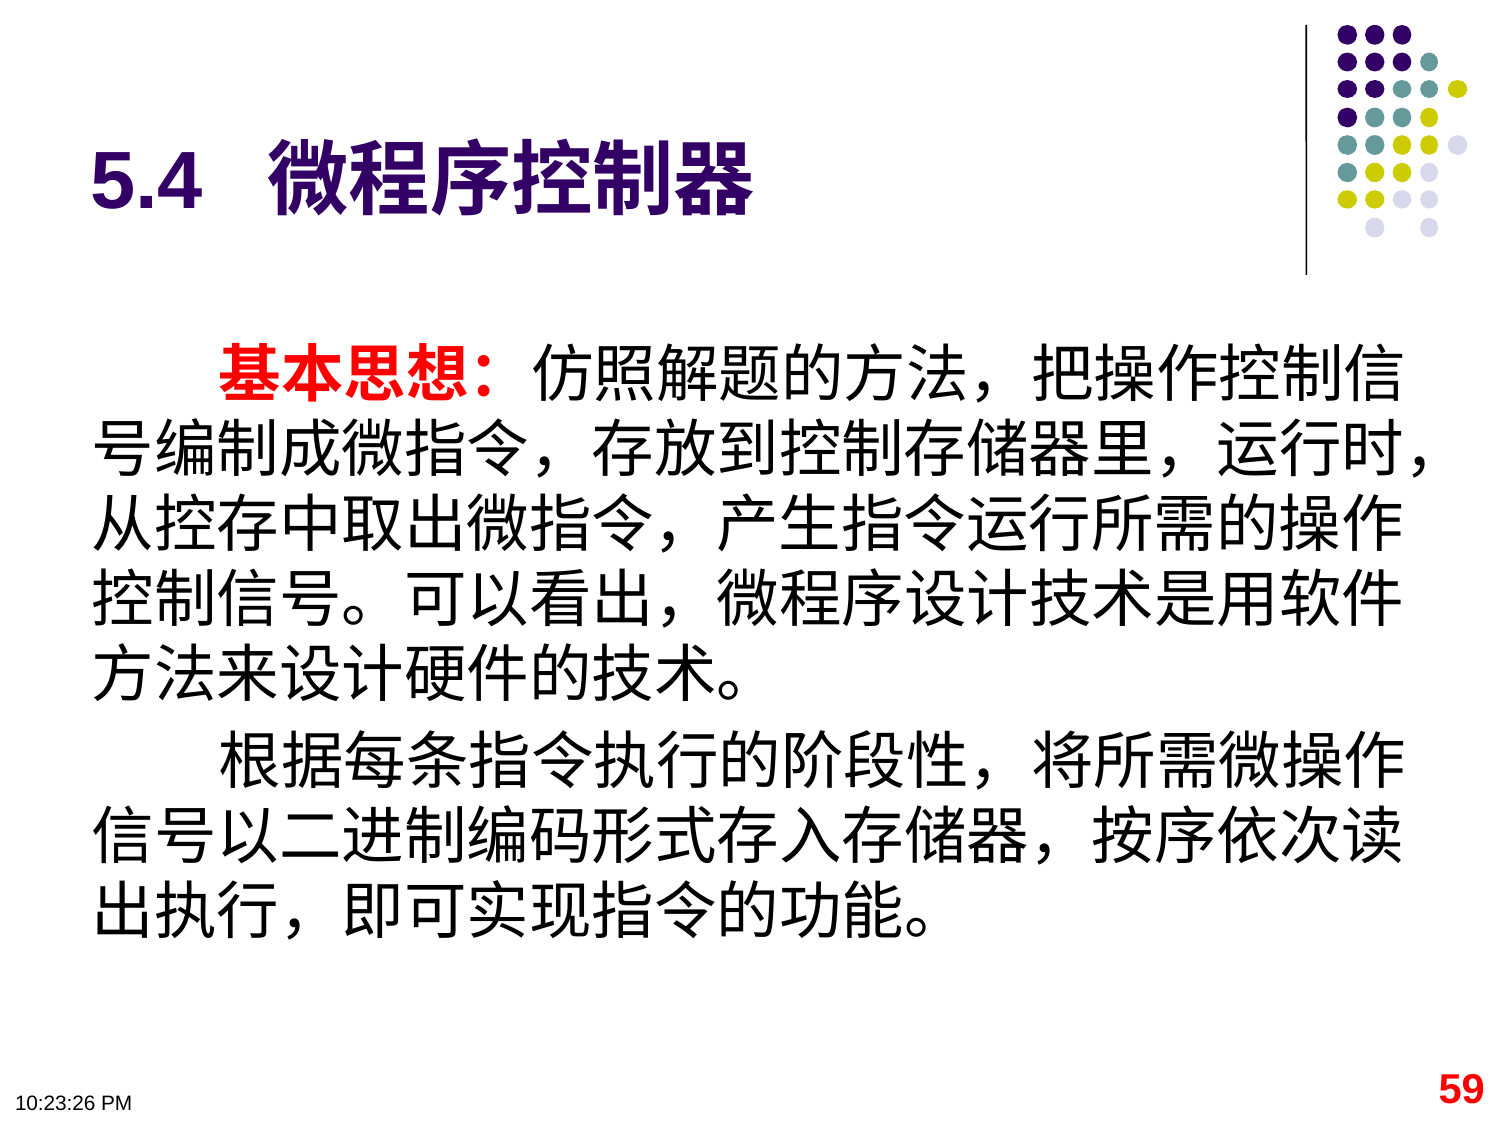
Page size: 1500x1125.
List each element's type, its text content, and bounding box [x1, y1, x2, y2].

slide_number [0, 1081, 351, 1125]
list 基本思想：仿照解题的方法，把操作控制信号编制成微指令，存放到控制存储器里，运行时，从控存中取出微指令，产生指令运行所需的操作控制信号。可以看出，微程序设计技术是用软件方法来设计硬件的技术。 根据每条指令执行的阶段性，将所需微操作信号以二进制编码形式存入存储器，按序依次读出执行，即可实现指令的功能。 [76, 326, 1427, 965]
title 5.4 微程序控制器 [75, 113, 786, 233]
slide_number 59 [1352, 1053, 1500, 1125]
